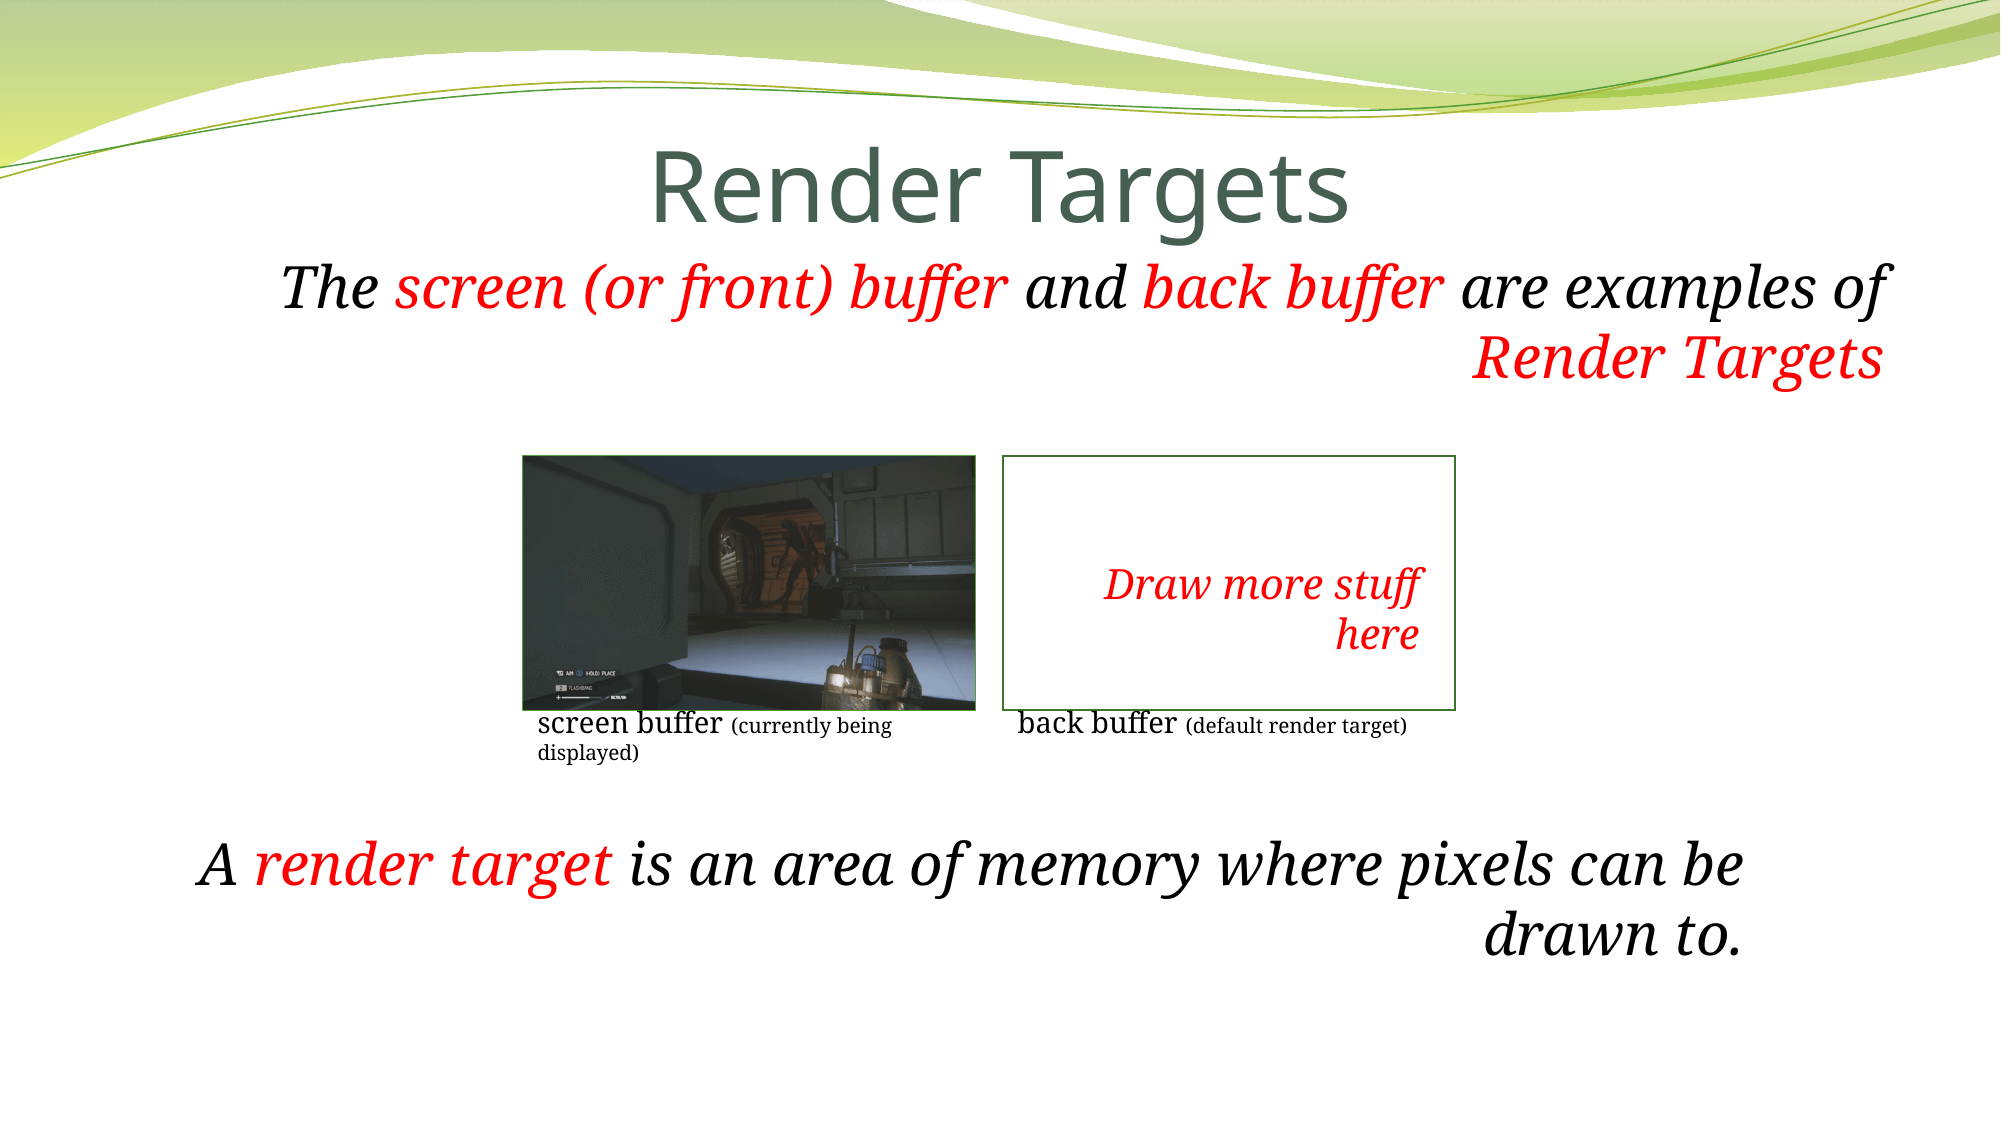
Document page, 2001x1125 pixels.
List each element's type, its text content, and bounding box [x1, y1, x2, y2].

text_box back buffer (default render target) [1002, 697, 1456, 747]
text_box Draw more stuff here [1023, 550, 1435, 666]
text_box screen buffer (currently being displayed) [522, 711, 942, 772]
title Render Targets [99, 115, 1900, 242]
text_box The screen (or front) buffer and back buffer are examples of Render Targets [99, 242, 1900, 398]
text_box A render target is an area of memory where pixels can be drawn to. [99, 819, 1759, 975]
text_box [1002, 455, 1456, 697]
picture [522, 455, 976, 711]
